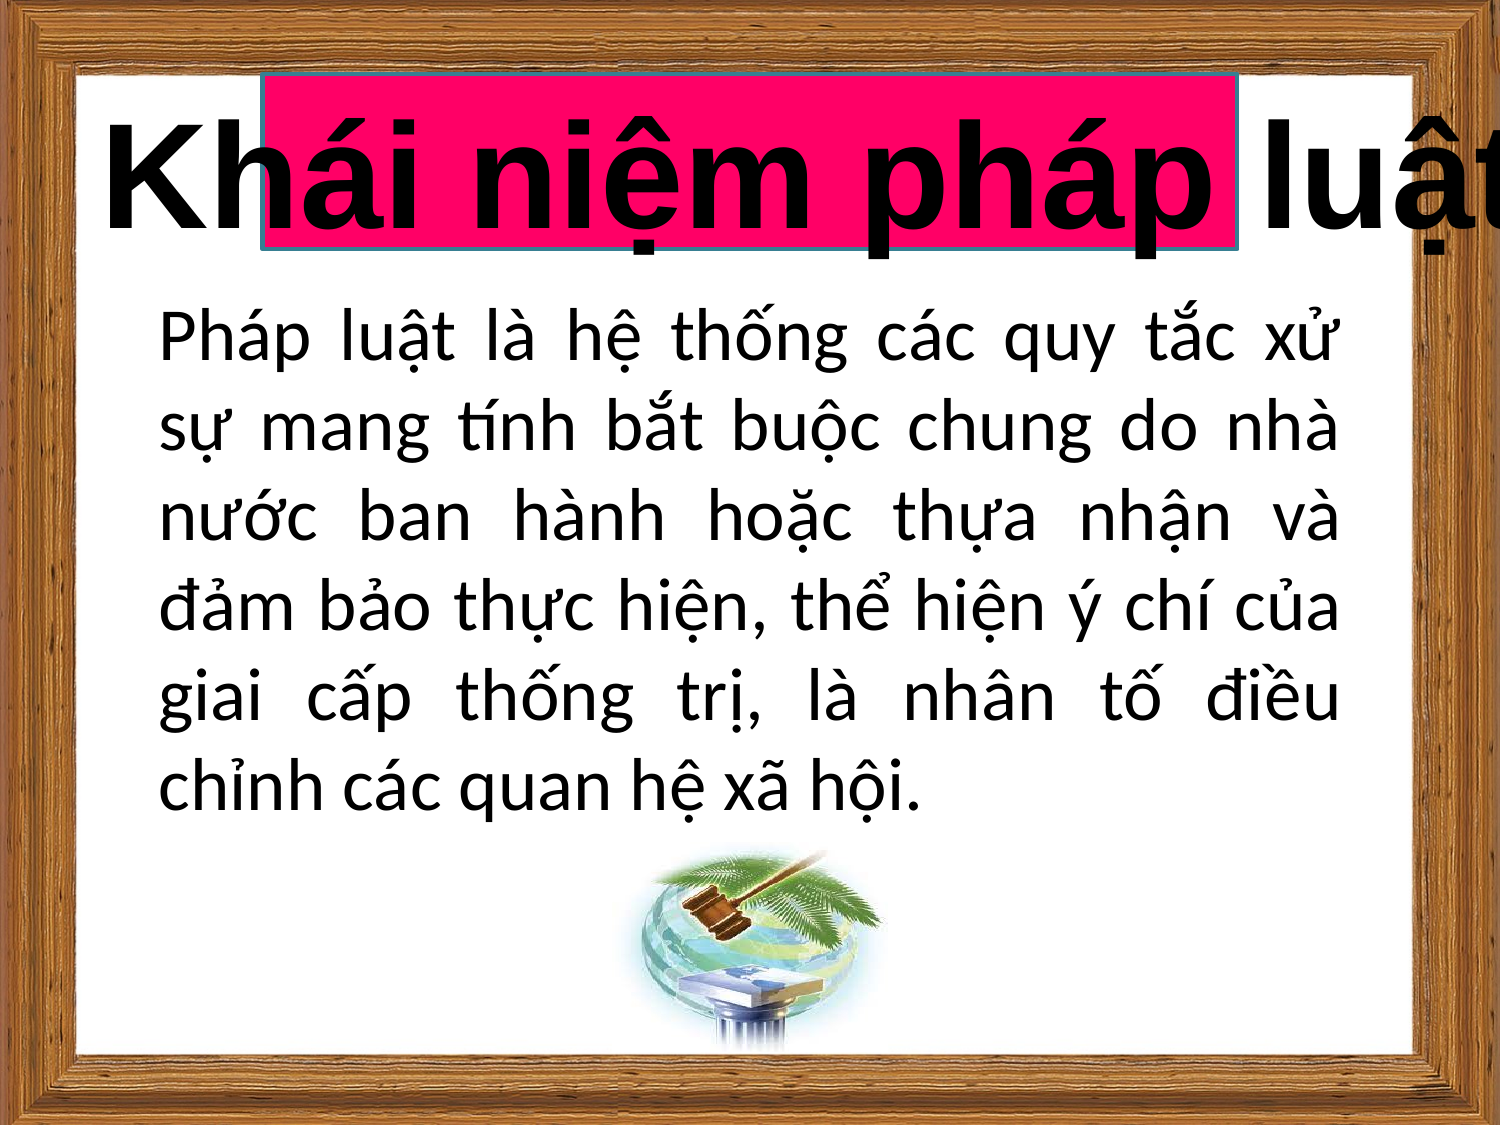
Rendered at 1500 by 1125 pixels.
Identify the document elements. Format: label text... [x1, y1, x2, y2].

text_box Pháp luật là hệ thống các quy tắc xử sự mang tính bắt buộc chung do nhà nước ban hành hoặc thựa nhận và đảm bảo thực hiện, thể hiện ý chí của giai cấp thống trị, là nhân tố điều chỉnh các quan hệ xã hội. [143, 278, 1357, 834]
picture [0, 0, 1500, 1125]
text_box Khái niệm pháp luật [49, 49, 1500, 288]
